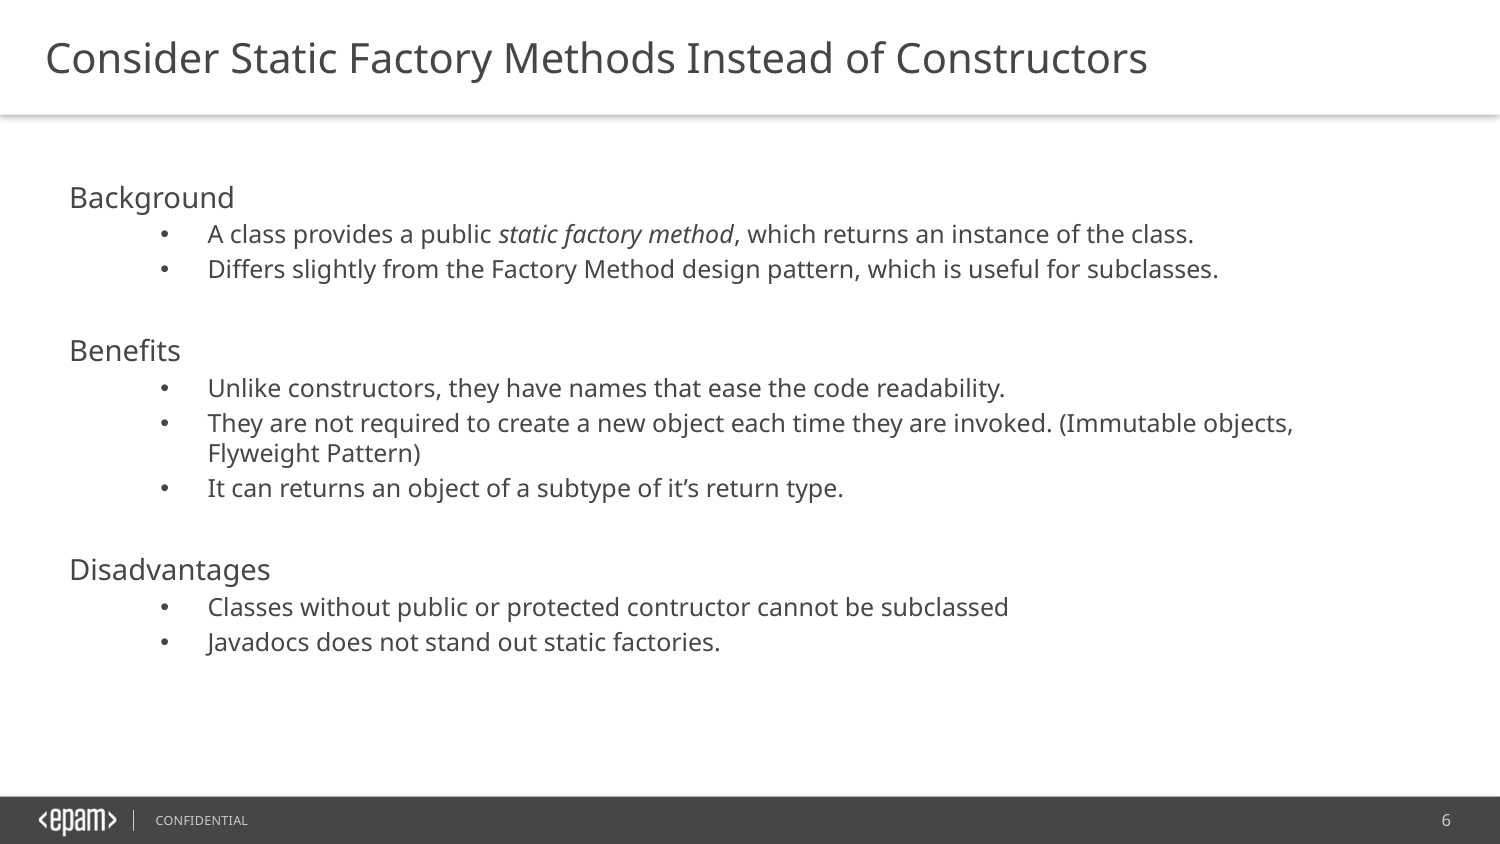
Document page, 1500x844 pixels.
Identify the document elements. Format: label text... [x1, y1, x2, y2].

list Consider Static Factory Methods Instead of Constructors [0, 0, 1500, 115]
picture [38, 808, 117, 837]
list Background A class provides a public static factory method, which returns an instance of the class. Differs slightly from the Factory Method design pattern, which is useful for subclasses. Benefits Unlike constructors, they have names that ease the code readability. They are not required to create a new object each time they are invoked. (Immutable objects, Flyweight Pattern) It can returns an object of a subtype of it’s return type. Disadvantages Classes without public or protected contructor cannot be subclassed Javadocs does not stand out static factories. [57, 166, 1426, 732]
